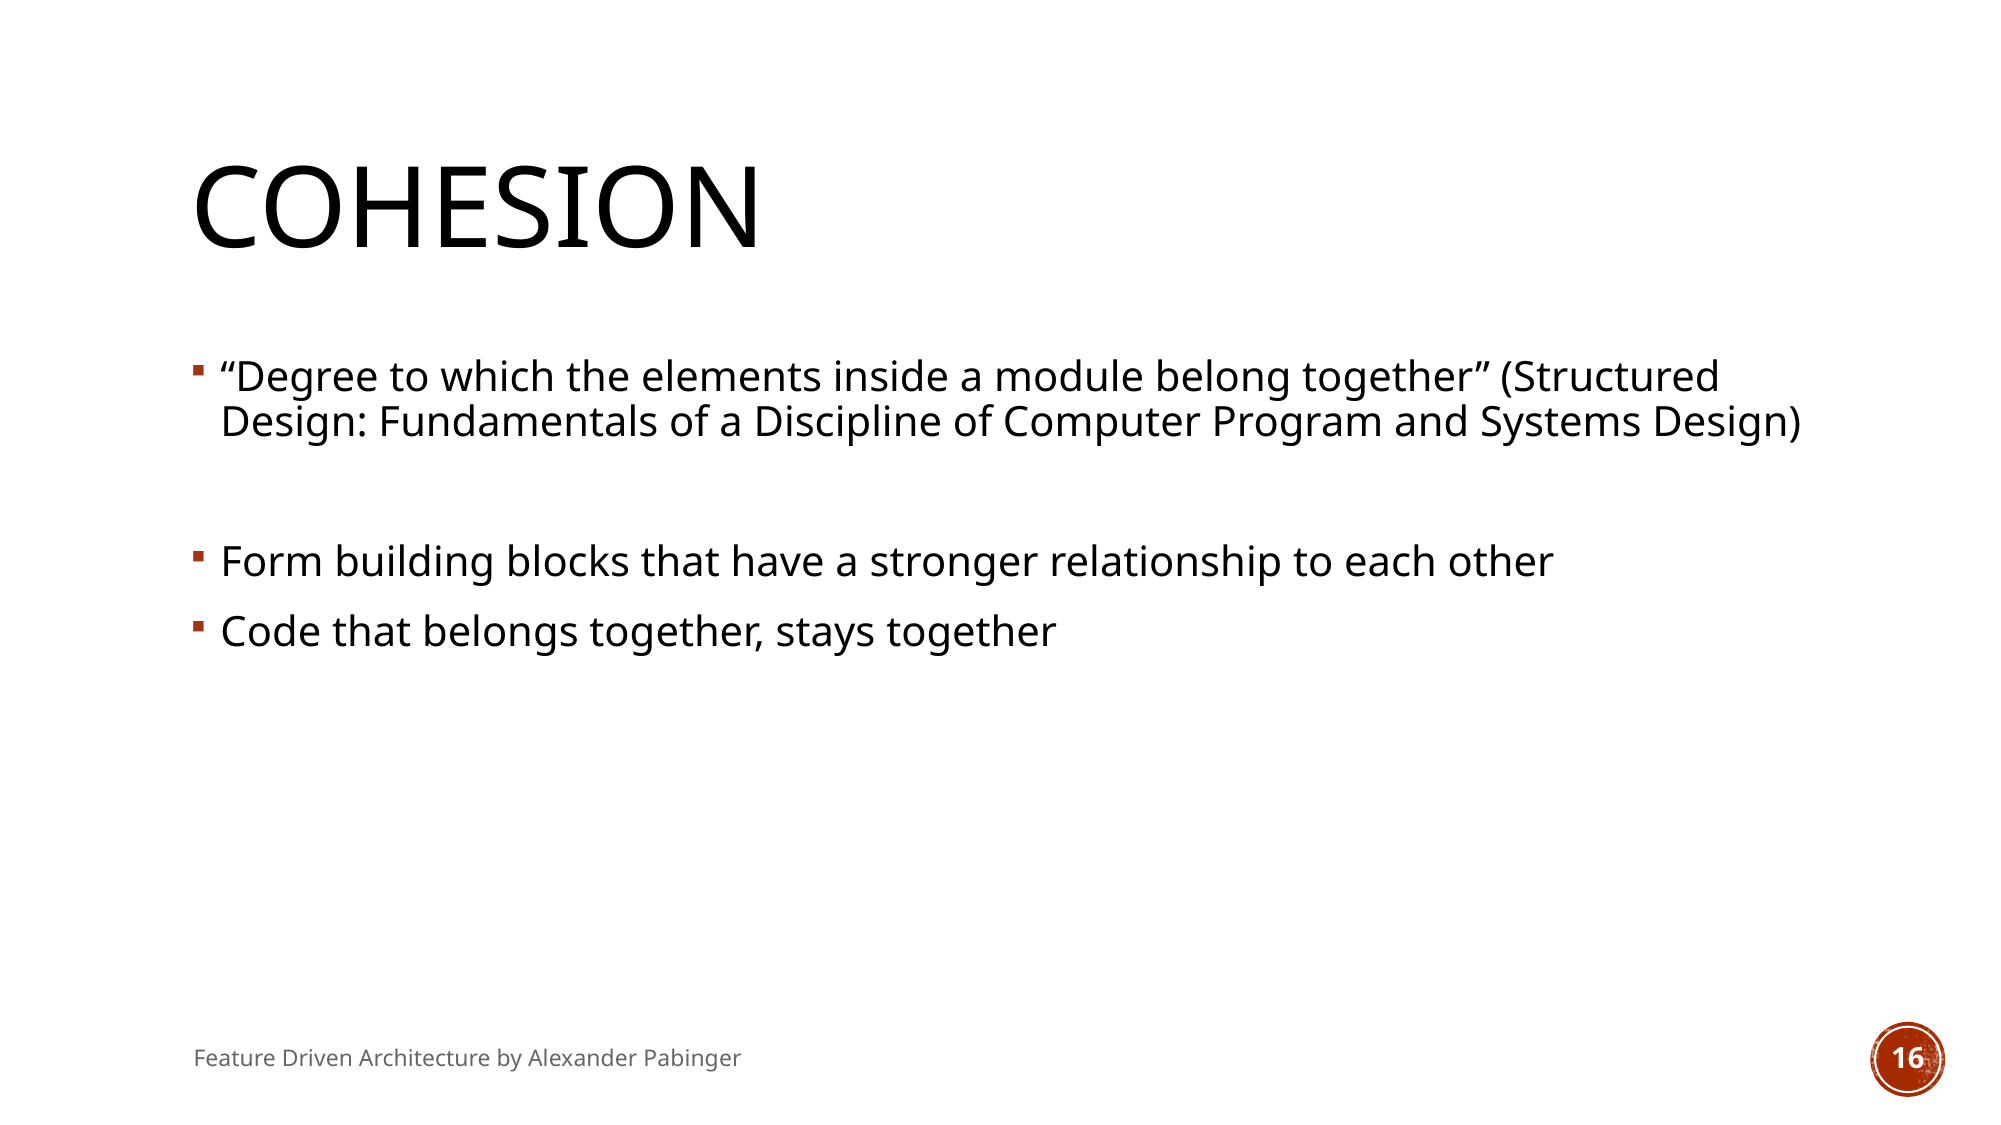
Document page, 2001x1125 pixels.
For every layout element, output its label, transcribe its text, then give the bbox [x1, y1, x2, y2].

title cohesion [175, 79, 1826, 344]
footer Feature Driven Architecture by Alexander Pabinger [178, 1028, 1217, 1089]
slide_number 16 [1855, 1028, 1961, 1089]
list “Degree to which the elements inside a module belong together” (Structured Design: Fundamentals of a Discipline of Computer Program and Systems Design) Form building blocks that have a stronger relationship to each other Code that belongs together, stays together [175, 348, 1826, 1013]
